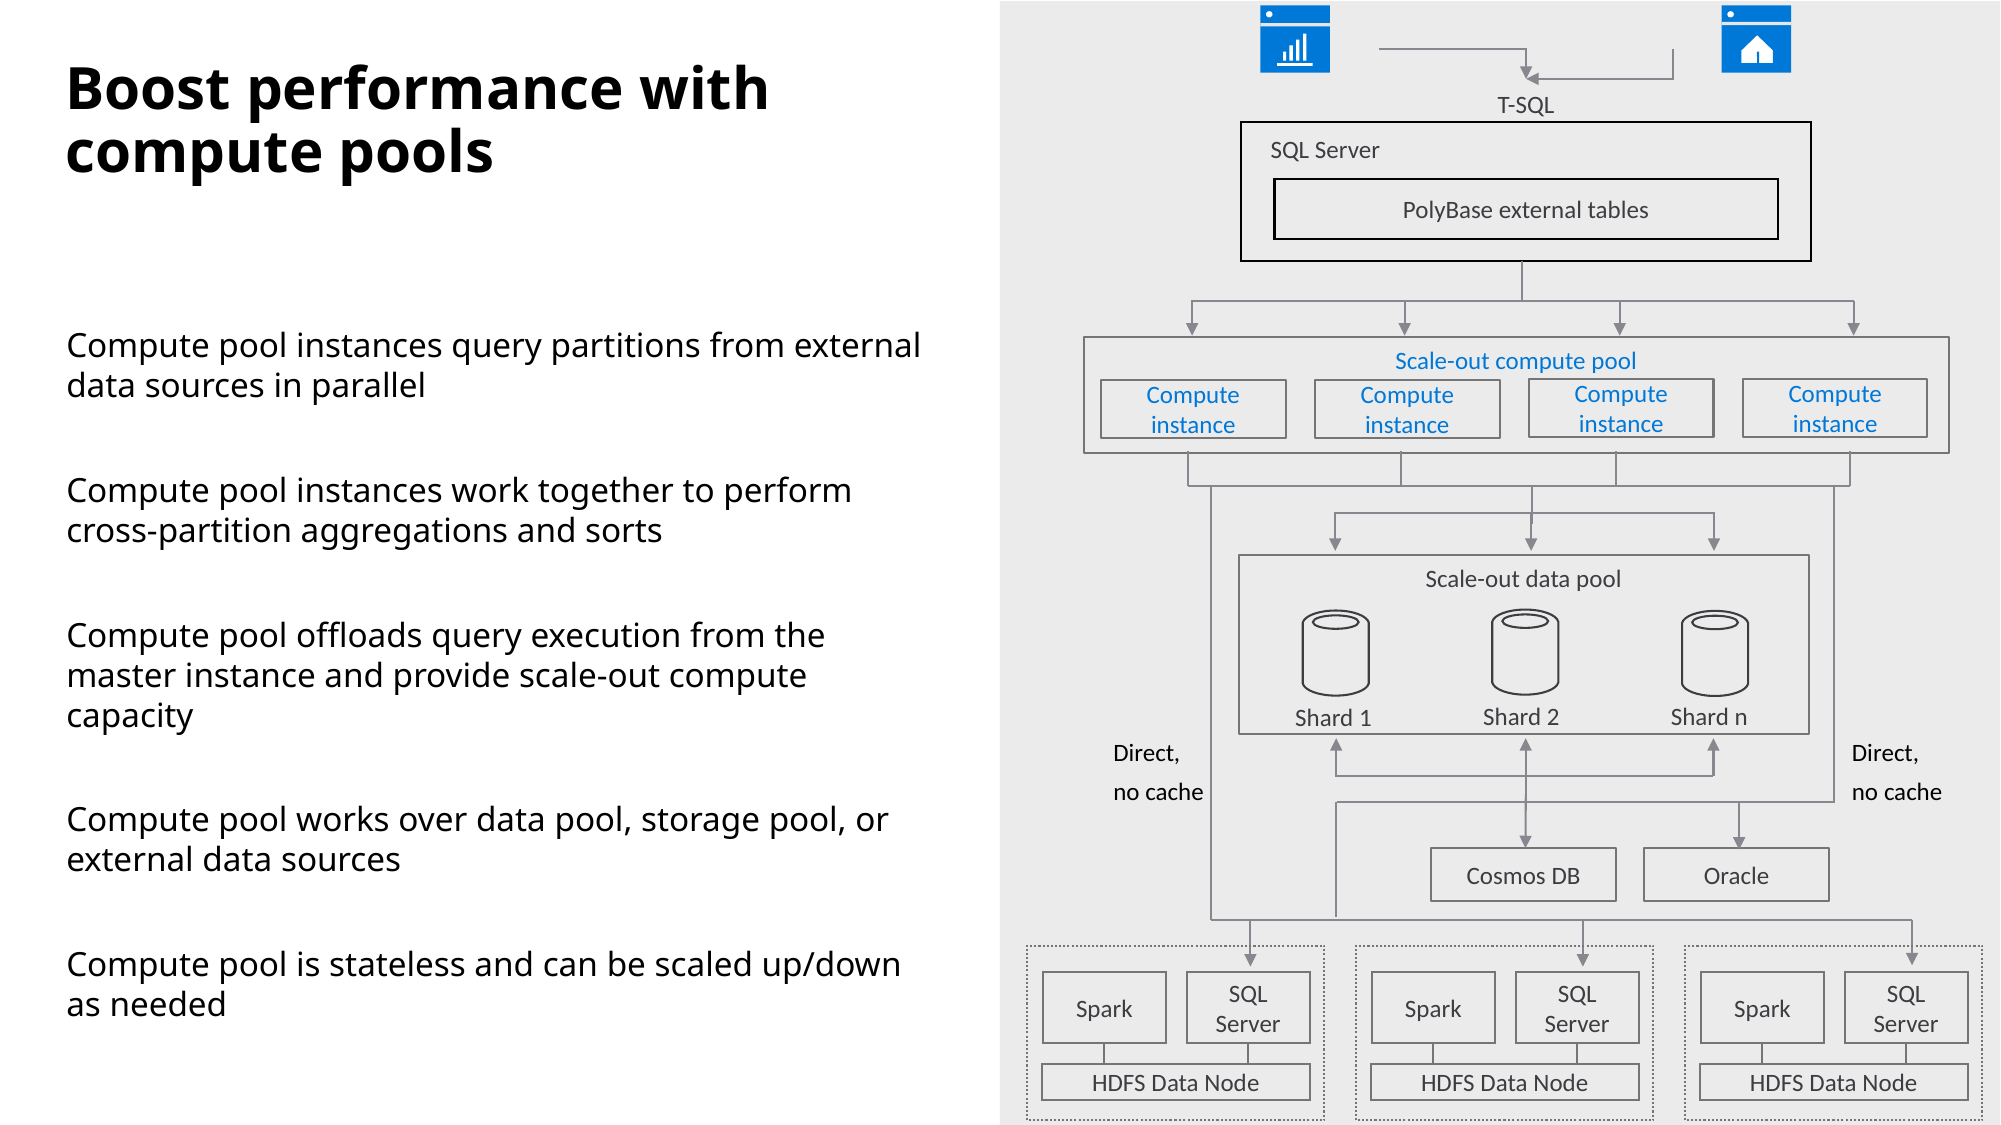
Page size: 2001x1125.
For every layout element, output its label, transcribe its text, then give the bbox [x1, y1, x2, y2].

text_box Direct, no cache [1212, 732, 1220, 814]
text_box Cosmos DB [1431, 848, 1616, 902]
text_box [1681, 610, 1749, 697]
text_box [1721, 5, 1792, 73]
text_box Shard n [1656, 696, 1763, 738]
text_box Shard 1 [1280, 697, 1387, 739]
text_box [1042, 972, 1310, 1100]
text_box Direct, no cache [1836, 732, 1958, 814]
text_box Scale-out compute pool [1084, 336, 1949, 453]
text_box Shard 2 [1468, 696, 1575, 738]
text_box Scale-out data pool [1238, 555, 1809, 734]
text_box T-SQL [1428, 84, 1625, 127]
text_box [1371, 972, 1639, 1100]
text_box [1700, 972, 1968, 1100]
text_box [1378, 48, 1526, 79]
text_box Compute instance [1315, 379, 1500, 438]
text_box [1026, 945, 1325, 1121]
text_box [1491, 609, 1559, 696]
text_box Compute instance [1528, 378, 1714, 437]
title Boost performance with compute pools [50, 51, 981, 200]
text_box PolyBase external tables [1274, 178, 1778, 239]
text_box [1526, 48, 1674, 79]
text_box Compute instance [1101, 379, 1286, 438]
text_box Direct, no cache [1098, 732, 1211, 814]
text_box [1260, 5, 1330, 73]
text_box [1355, 945, 1654, 1121]
text_box [1302, 609, 1370, 697]
list Compute pool instances query partitions from external data sources in parallel Compute pool instances work together to perform cross-partition aggregations and sorts Compute pool offloads query execution from the master instance and provide scale-out compute capacity Compute pool works over data pool, storage pool, or external data sources Compute pool is stateless and can be scaled up/down as needed [51, 316, 949, 1067]
text_box Oracle [1644, 848, 1829, 901]
text_box Compute instance [1742, 378, 1928, 437]
text_box [1684, 945, 1983, 1121]
text_box SQL Server [1240, 122, 1812, 262]
text_box [999, 0, 2000, 1125]
